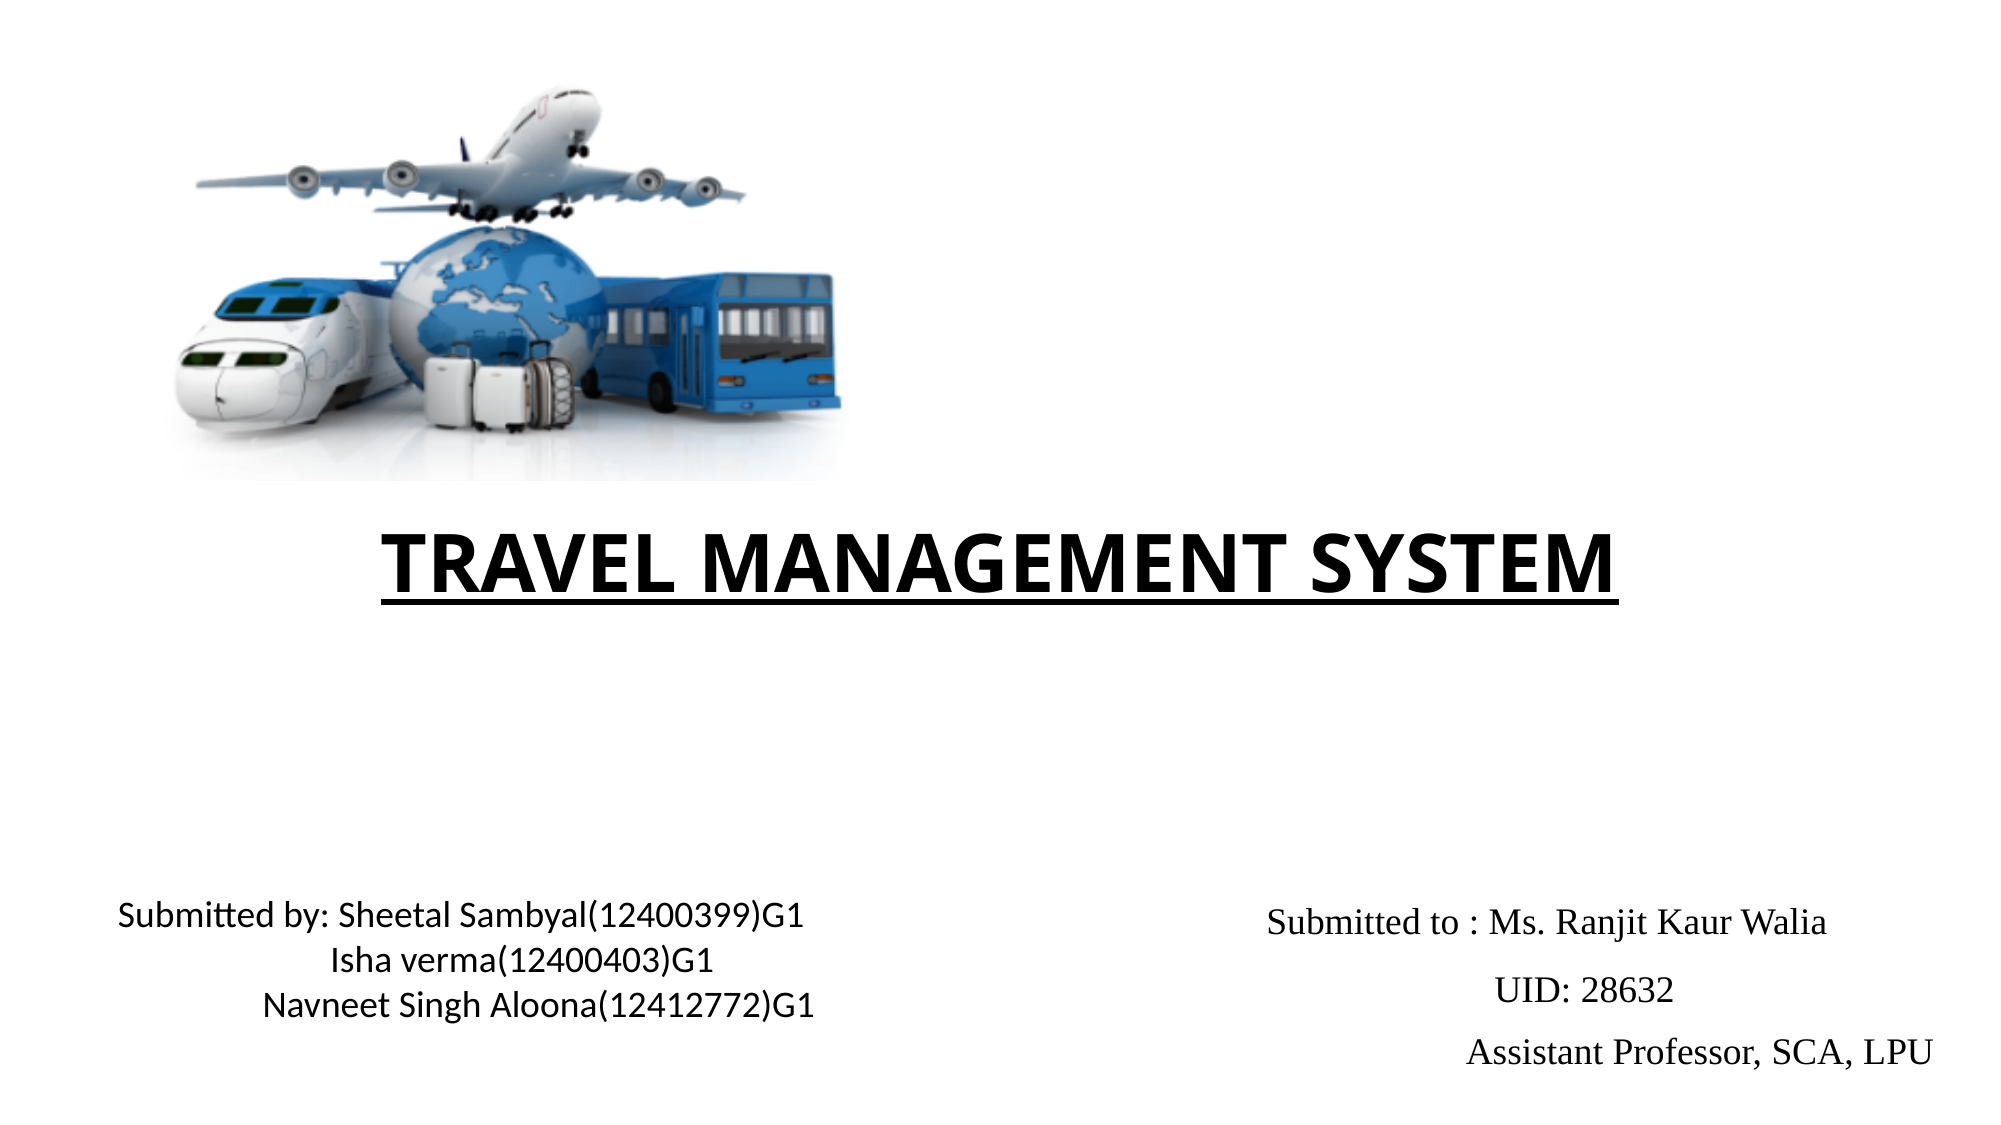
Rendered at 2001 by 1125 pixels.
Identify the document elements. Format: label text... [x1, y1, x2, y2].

subtitle [173, 459, 1750, 812]
text_box Submitted by: Sheetal Sambyal(12400399)G1 Isha verma(12400403)G1 Navneet Singh Aloona(12412772)G1 [103, 882, 900, 1033]
picture [147, 68, 904, 481]
text_box Submitted to : Ms. Ranjit Kaur Walia UID: 28632 Assistant Professor, SCA, LPU [1251, 882, 1952, 1080]
